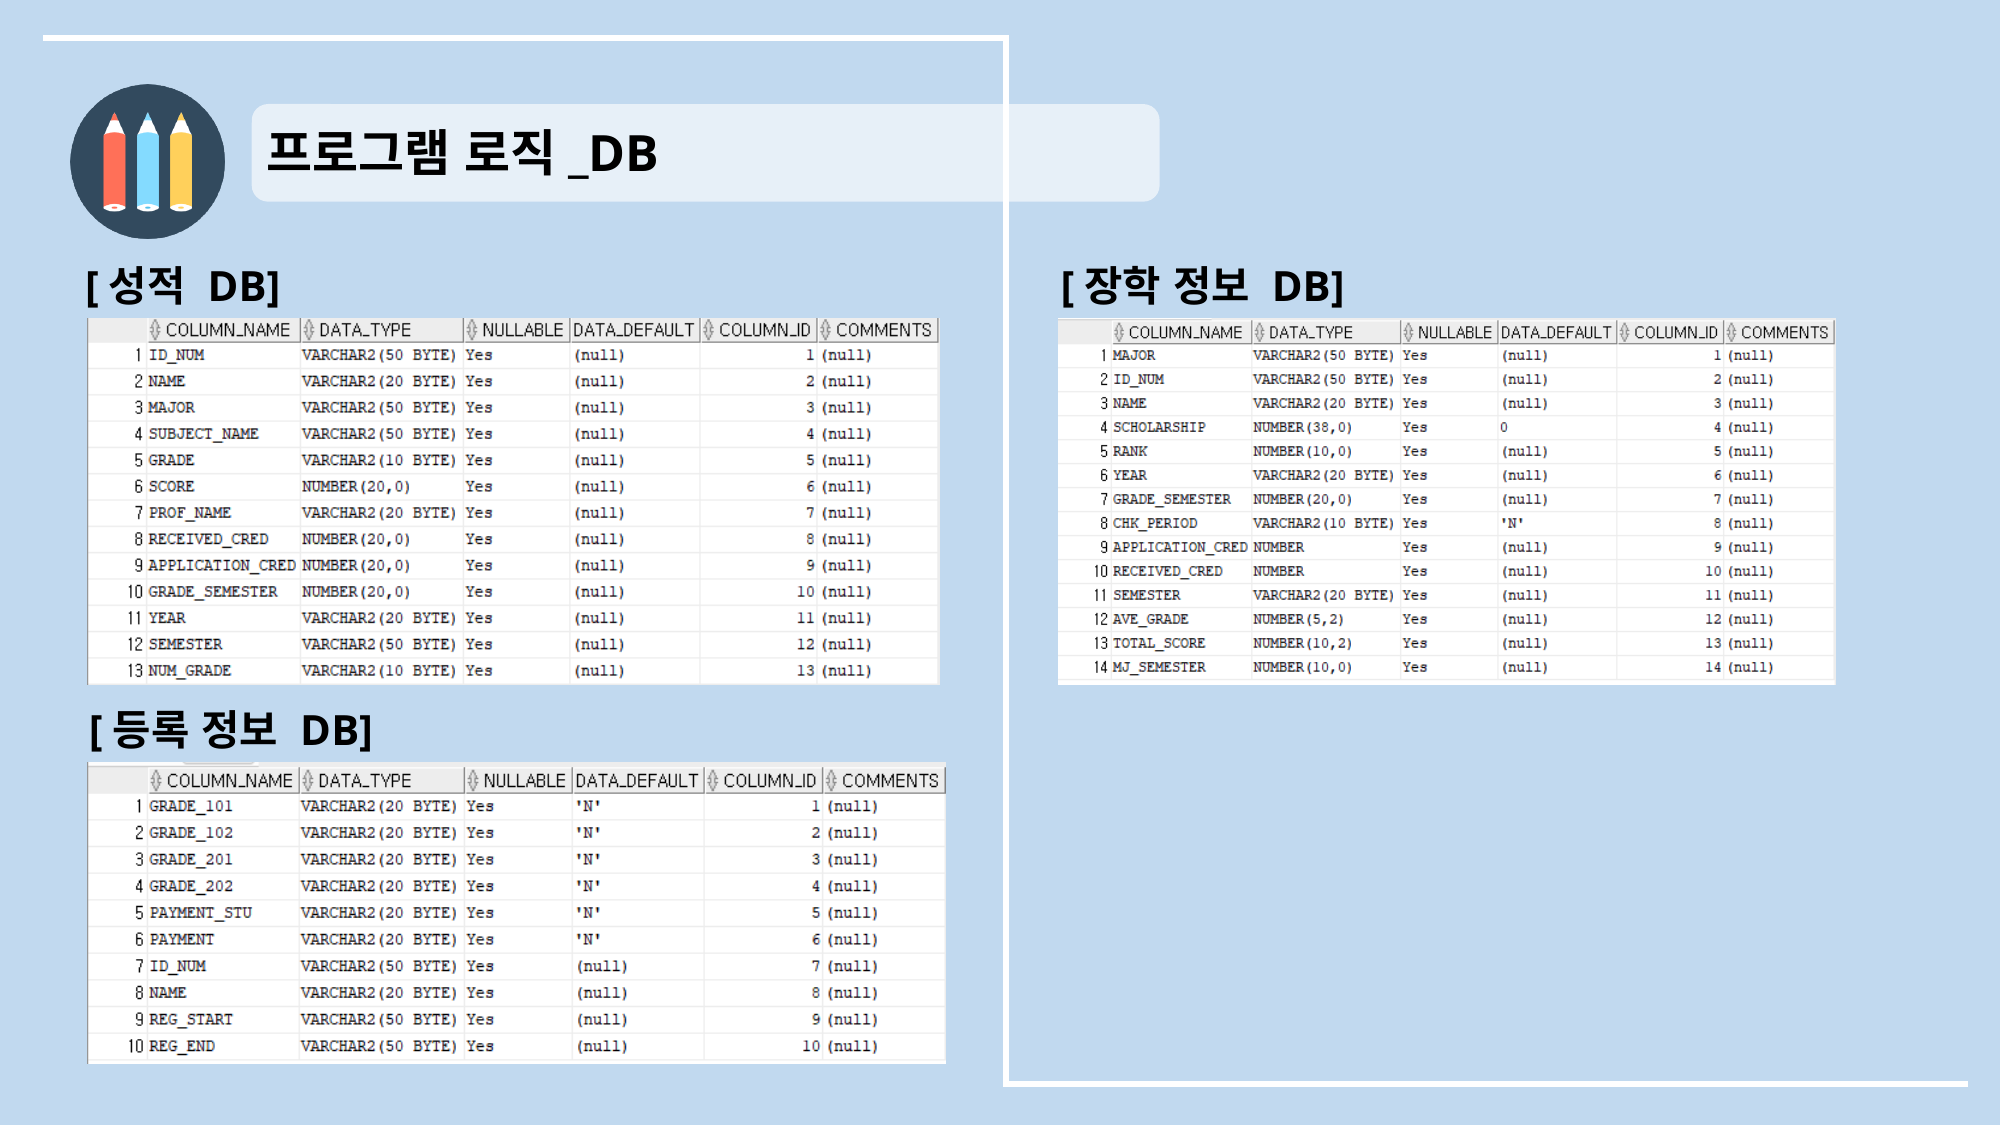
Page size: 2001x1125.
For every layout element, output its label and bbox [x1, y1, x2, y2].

picture [1058, 318, 1836, 685]
picture [87, 762, 946, 1064]
text_box [251, 104, 1160, 202]
picture [70, 84, 225, 239]
text_box [43, 37, 1968, 1085]
